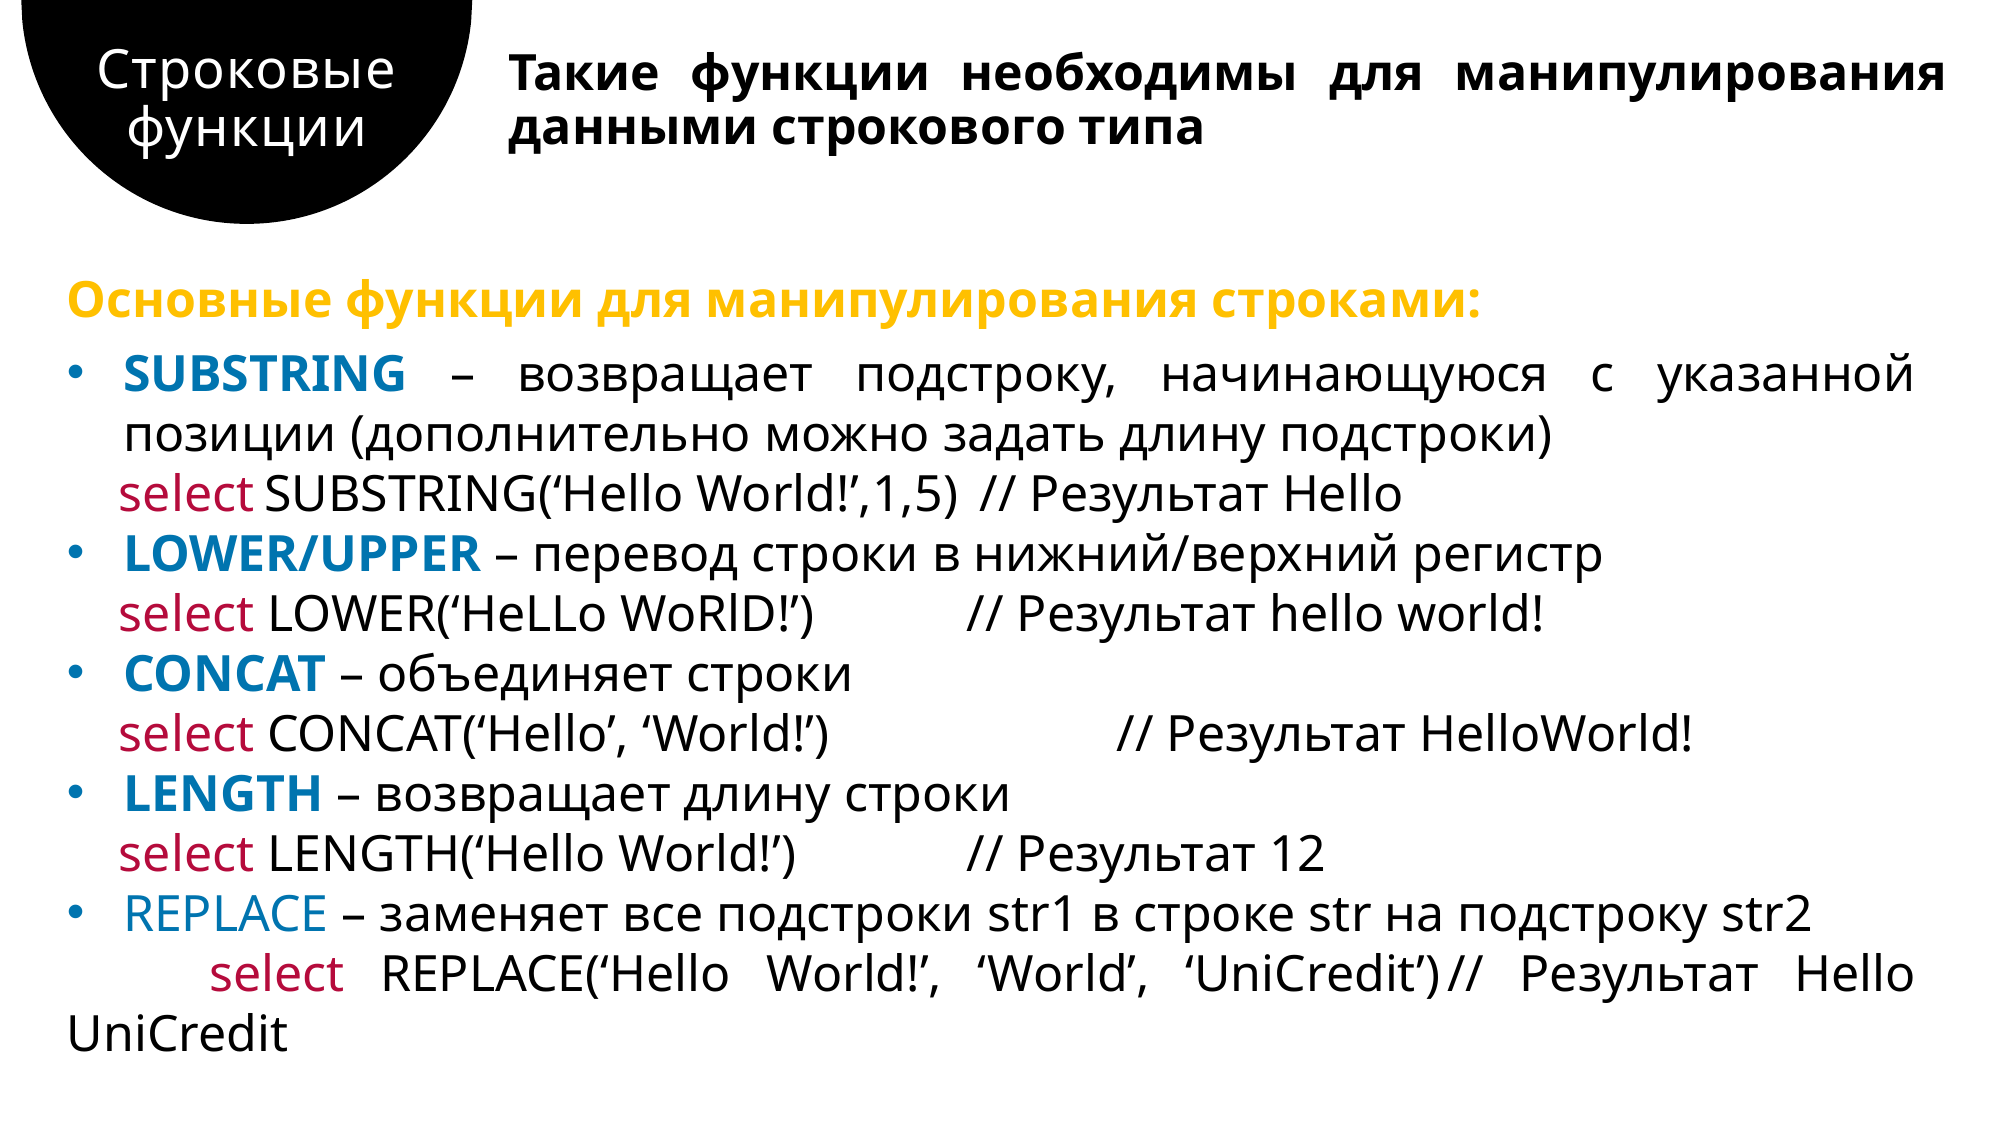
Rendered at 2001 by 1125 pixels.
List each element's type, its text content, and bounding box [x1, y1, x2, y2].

title Строковые функции [51, 34, 442, 168]
list Такие функции необходимы для манипулирования данными строкового типа [493, 40, 1964, 165]
text_box Основные функции для манипулирования строками: SUBSTRING – возвращает подстроку, начинающуюся с указанной позиции (дополнительно можно задать длину подстроки) select SUBSTRING(‘Hello World!’,1,5) // Результат Hello LOWER/UPPER – перевод строки в нижний/верхний регистр select LOWER(‘HeLLo WoRlD!’) // Результат hello world! CONCAT – объединяет строки select CONCAT(‘Hello’, ‘World!’) // Результат HelloWorld! LENGTH – возвращает длину строки select LENGTH(‘Hello World!’) // Результат 12 REPLACE – заменяет все подстроки str1 в строке str на подстроку str2 select REPLACE(‘Hello World!’, ‘World’, ‘UniCredit’) // Результат Hello UniCredit [51, 267, 1931, 1069]
